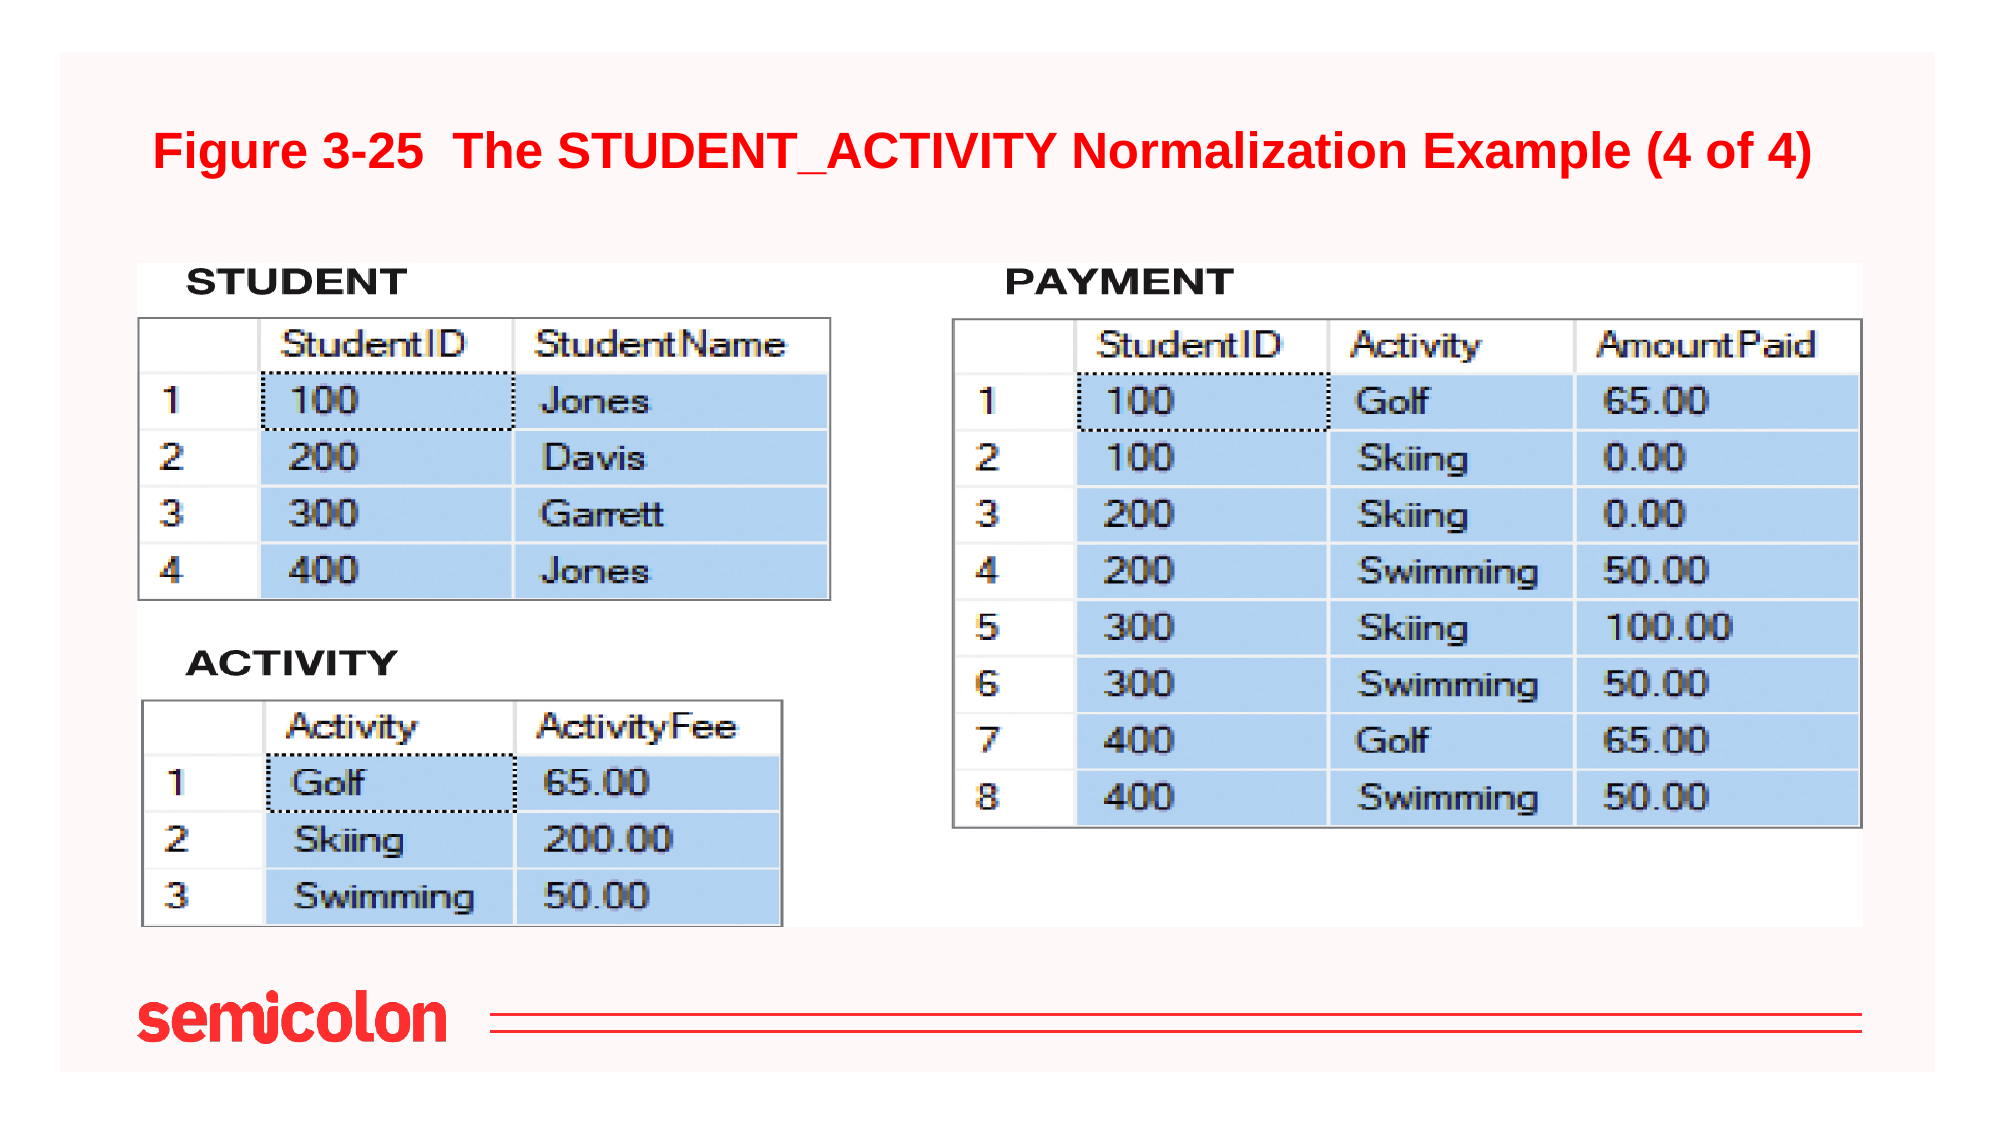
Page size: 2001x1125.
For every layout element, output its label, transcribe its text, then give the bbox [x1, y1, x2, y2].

picture [137, 990, 446, 1044]
picture [137, 263, 1863, 927]
title Figure 3-25 The STUDENT_ACTIVITY Normalization Example (4 of 4) [137, 99, 1863, 205]
